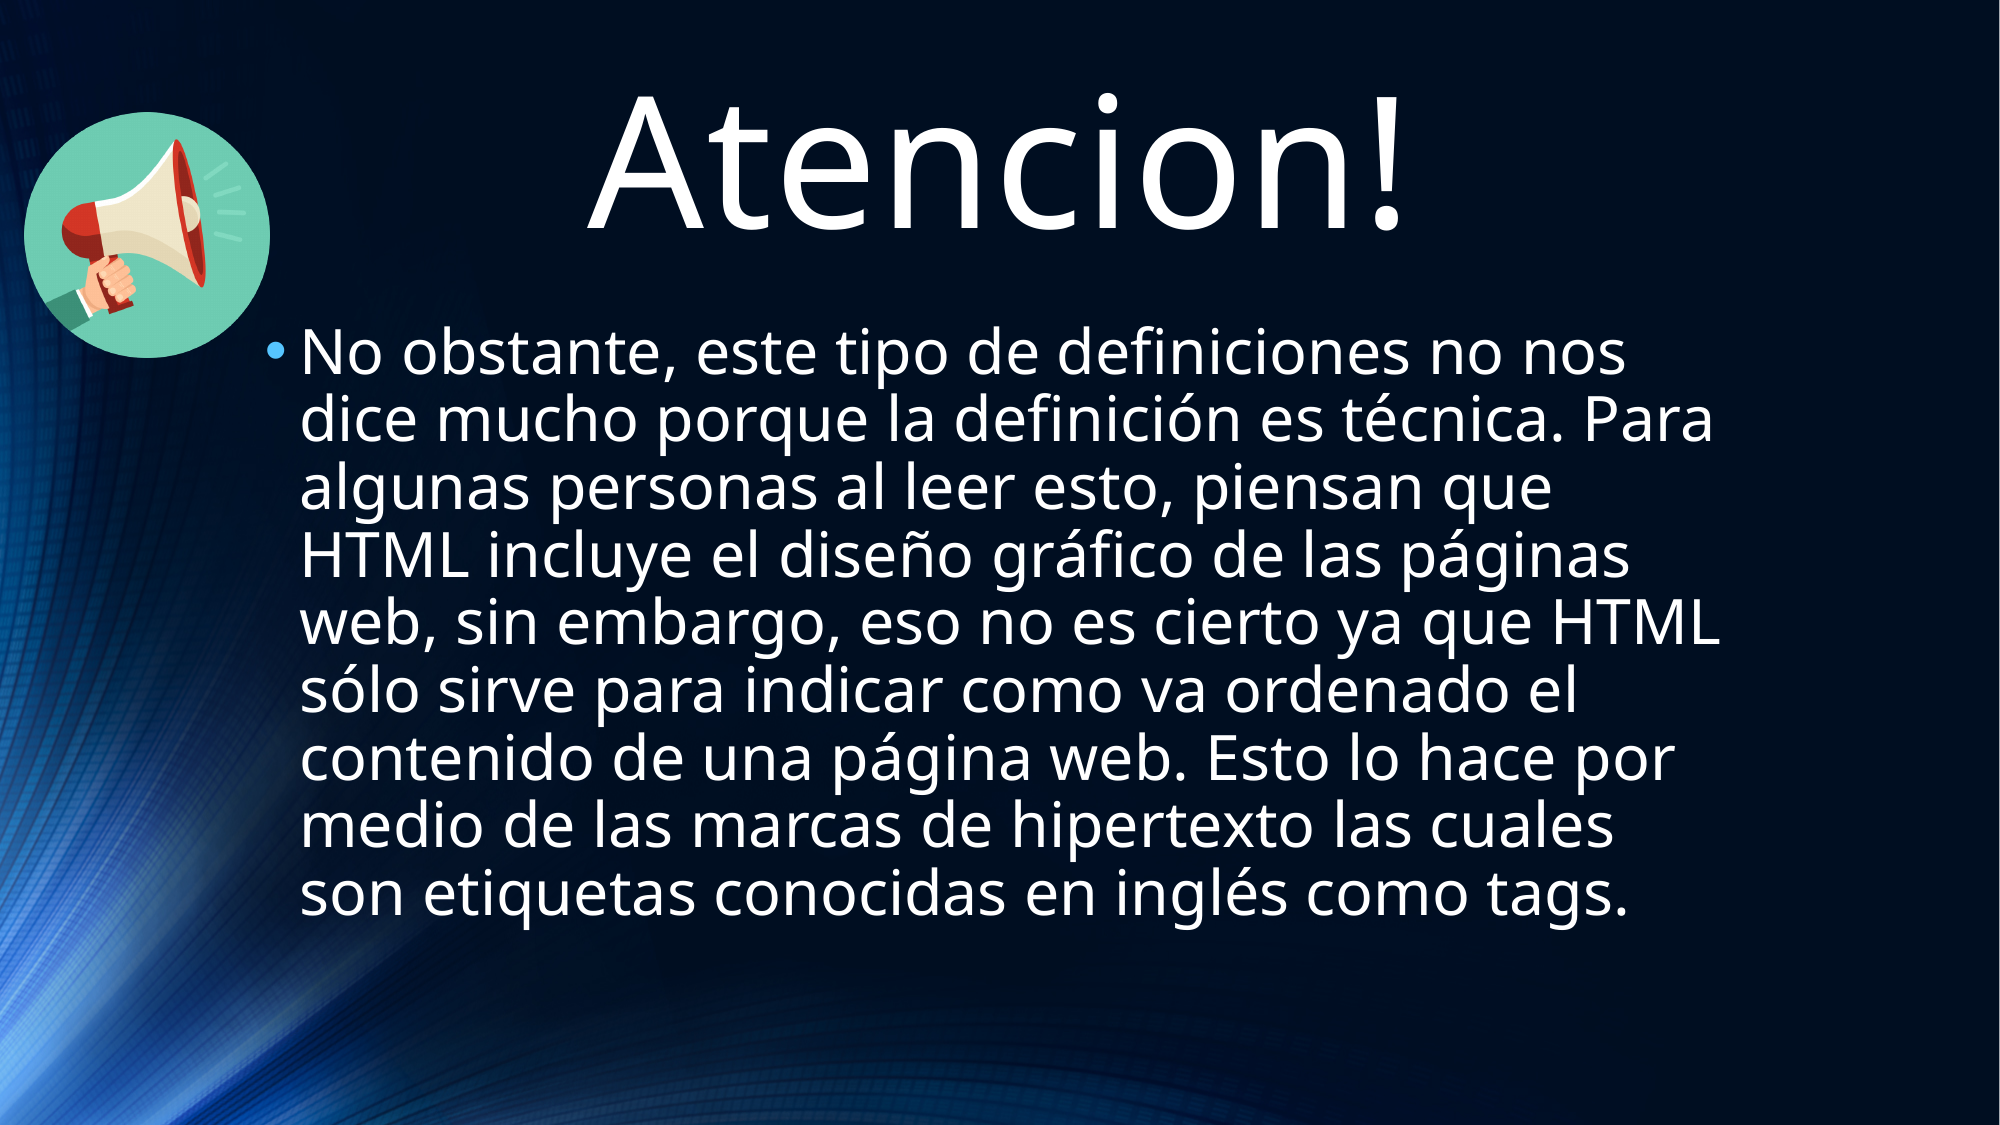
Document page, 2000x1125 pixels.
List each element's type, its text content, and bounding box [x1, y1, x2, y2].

list No obstante, este tipo de definiciones no nos dice mucho porque la definición es técnica. Para algunas personas al leer esto, piensan que HTML incluye el diseño gráfico de las páginas web, sin embargo, eso no es cierto ya que HTML sólo sirve para indicar como va ordenado el contenido de una página web. Esto lo hace por medio de las marcas de hipertexto las cuales son etiquetas conocidas en inglés como tags. [249, 312, 1749, 988]
title Atencion! [249, 62, 1750, 213]
picture [0, 0, 2000, 1125]
